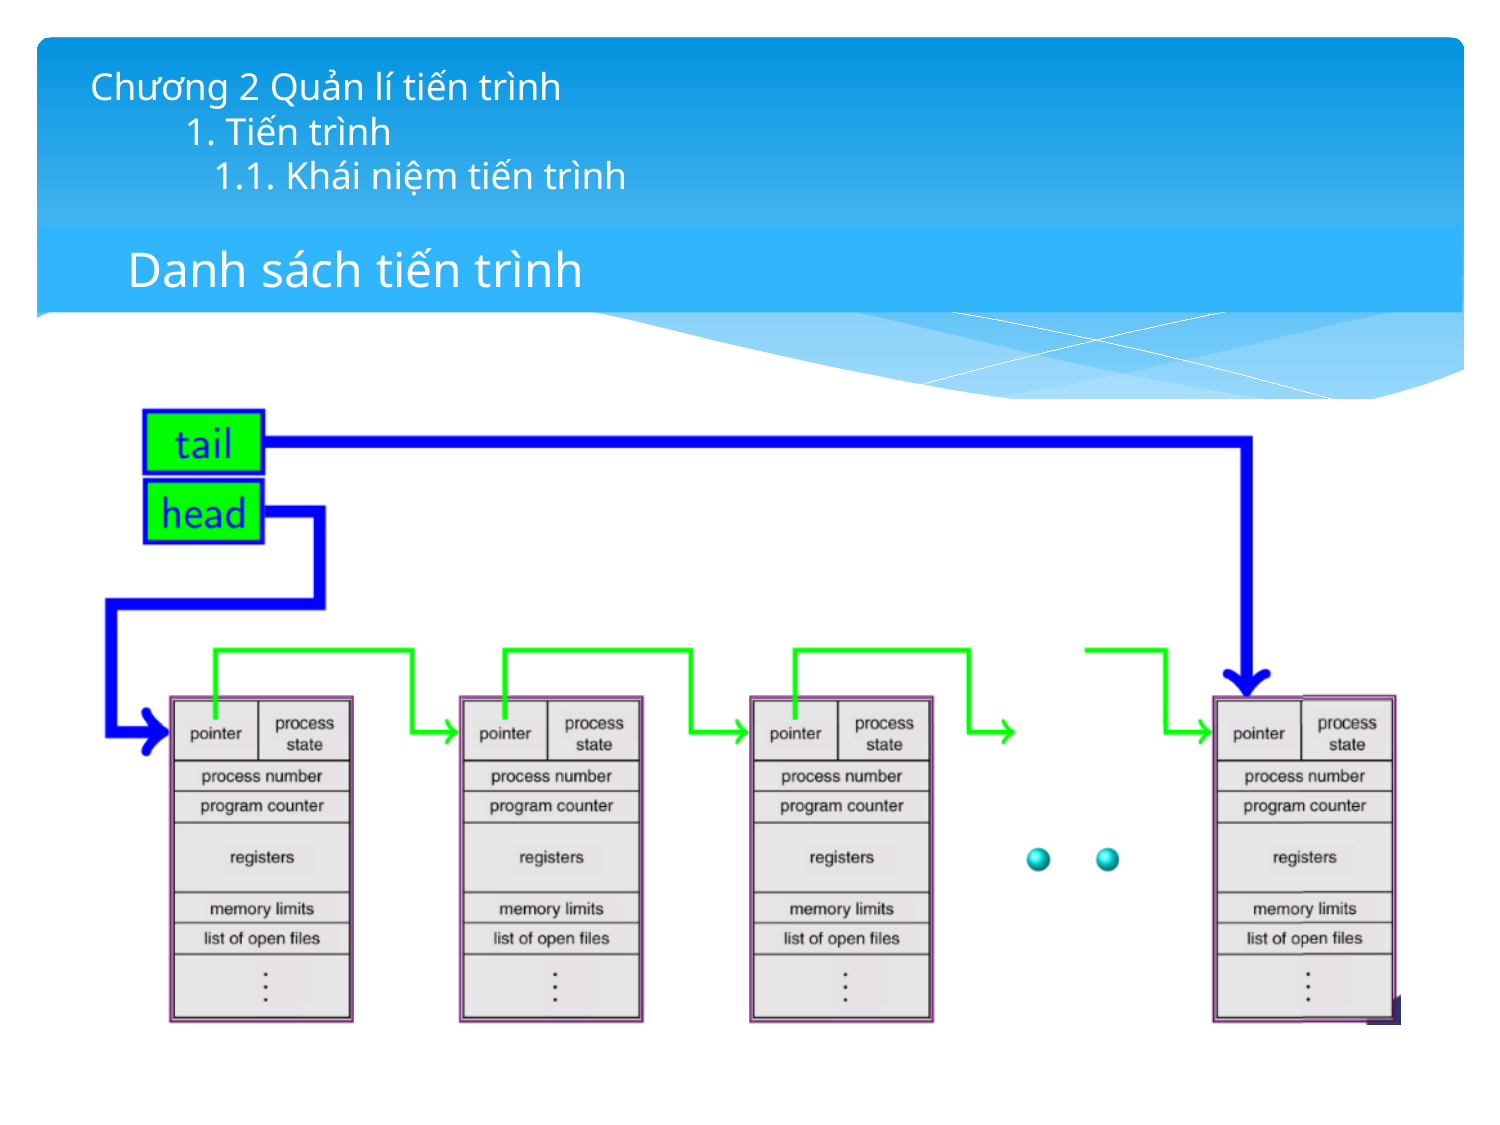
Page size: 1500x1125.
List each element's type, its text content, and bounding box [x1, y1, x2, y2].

text_box Danh sách tiến trình [36, 224, 1464, 314]
title Chương 2 Quản lí tiến trình 1. Tiến trình 1.1. Khái niệm tiến trình [75, 55, 1425, 224]
picture [99, 399, 1401, 1026]
